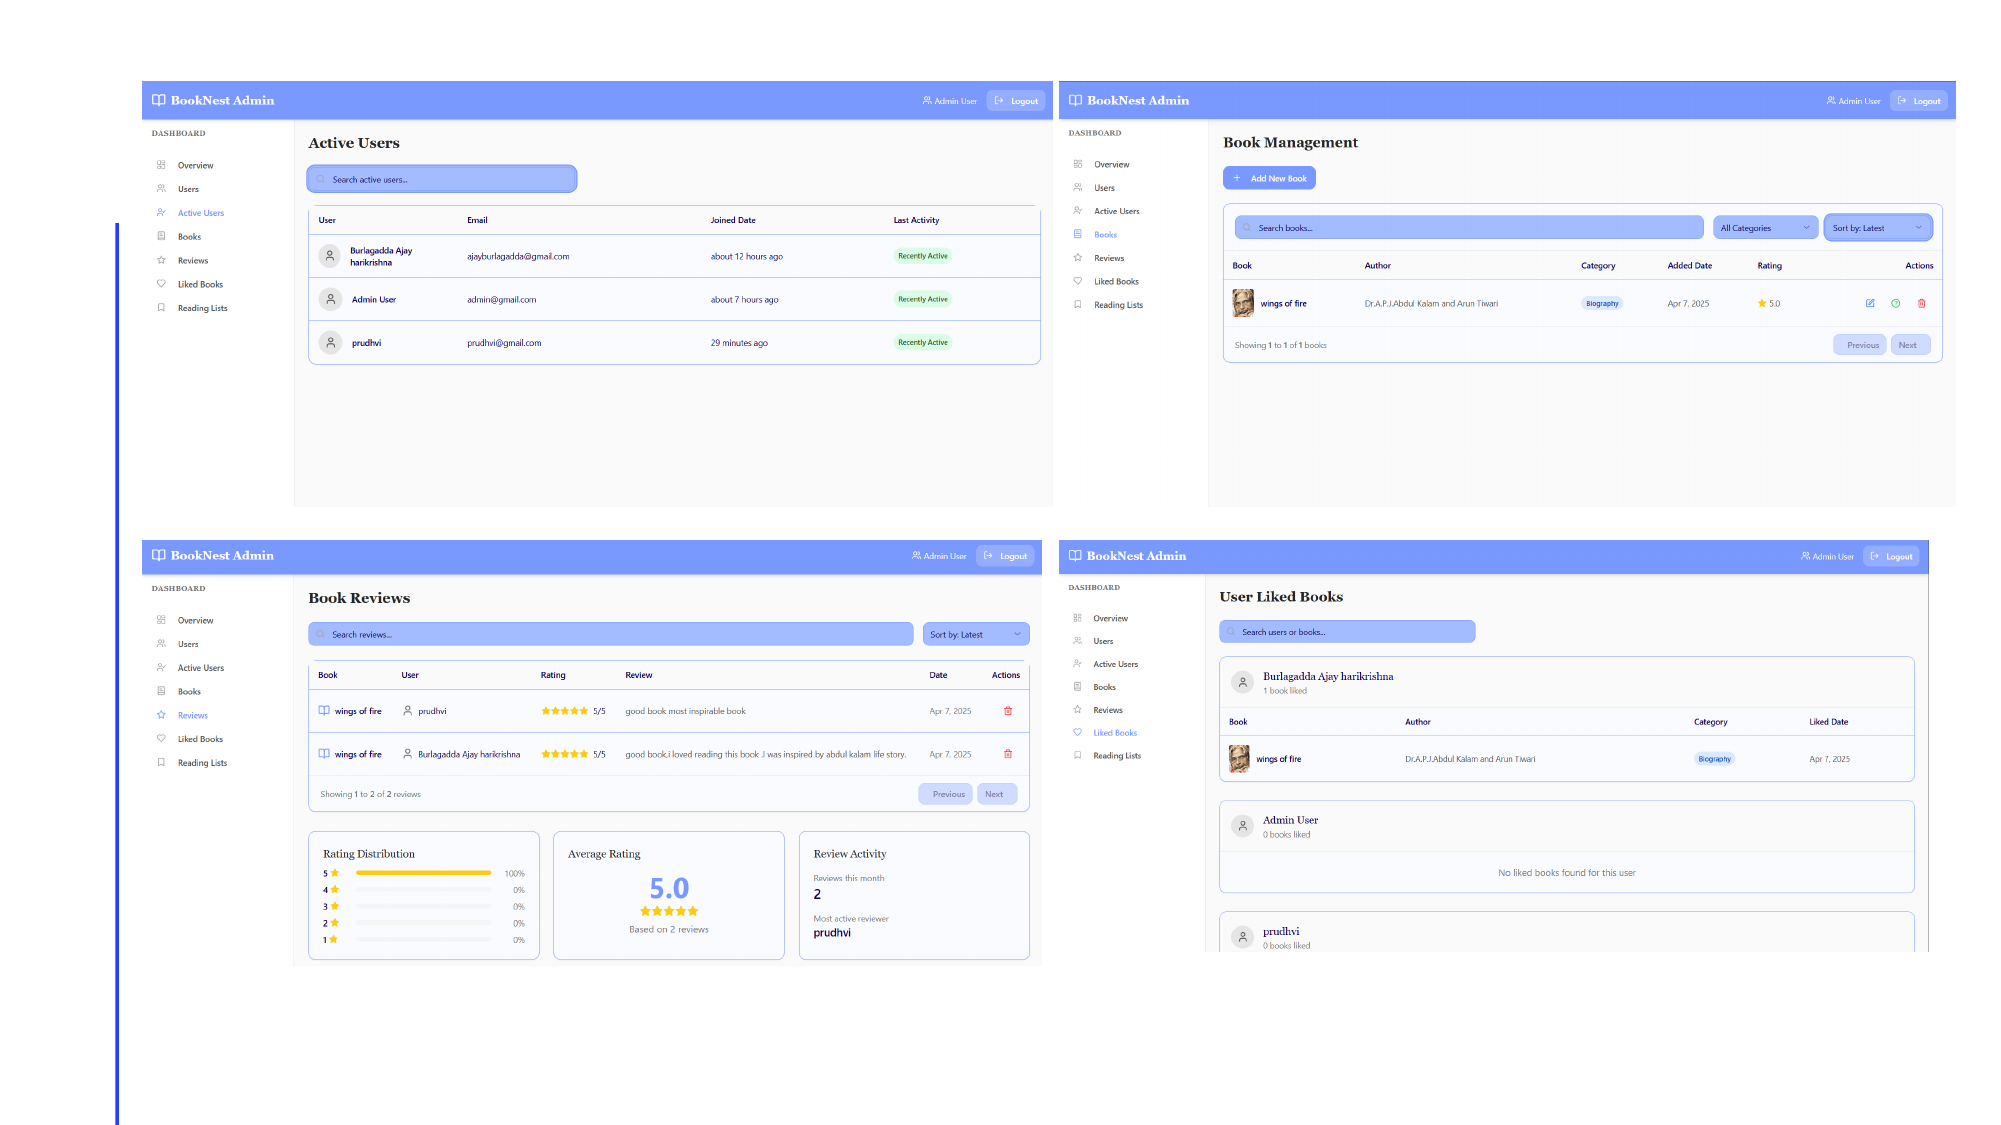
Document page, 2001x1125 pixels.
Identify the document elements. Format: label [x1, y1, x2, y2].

picture [1059, 540, 1929, 952]
picture [142, 540, 1042, 966]
picture [142, 81, 1053, 507]
picture [1059, 81, 1956, 507]
